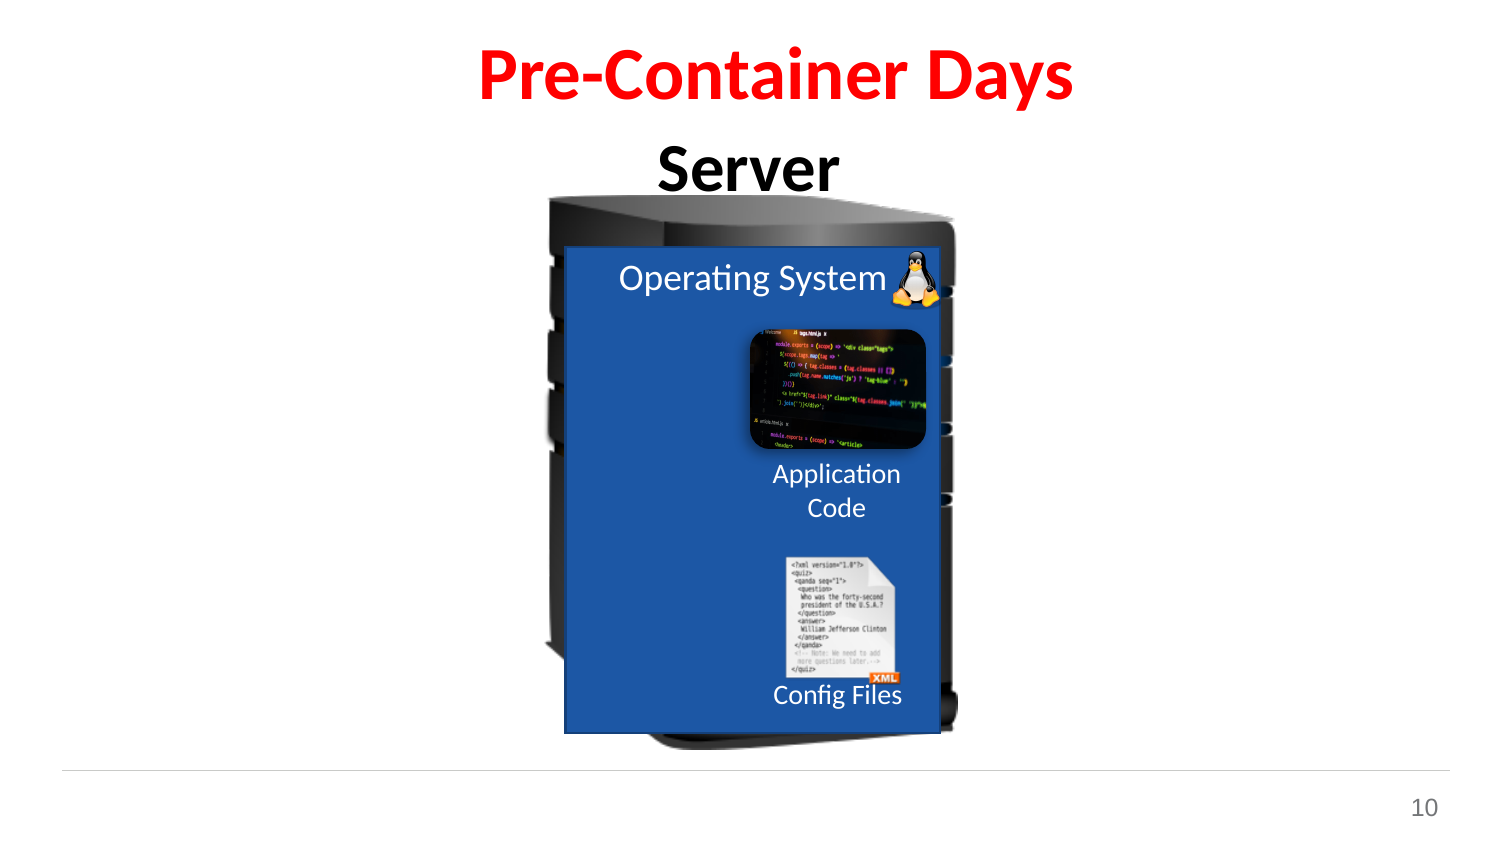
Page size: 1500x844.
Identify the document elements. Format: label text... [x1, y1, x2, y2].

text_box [749, 329, 927, 530]
picture [543, 195, 958, 750]
text_box Server [646, 120, 914, 195]
text_box Pre-Container Days [467, 18, 1115, 120]
